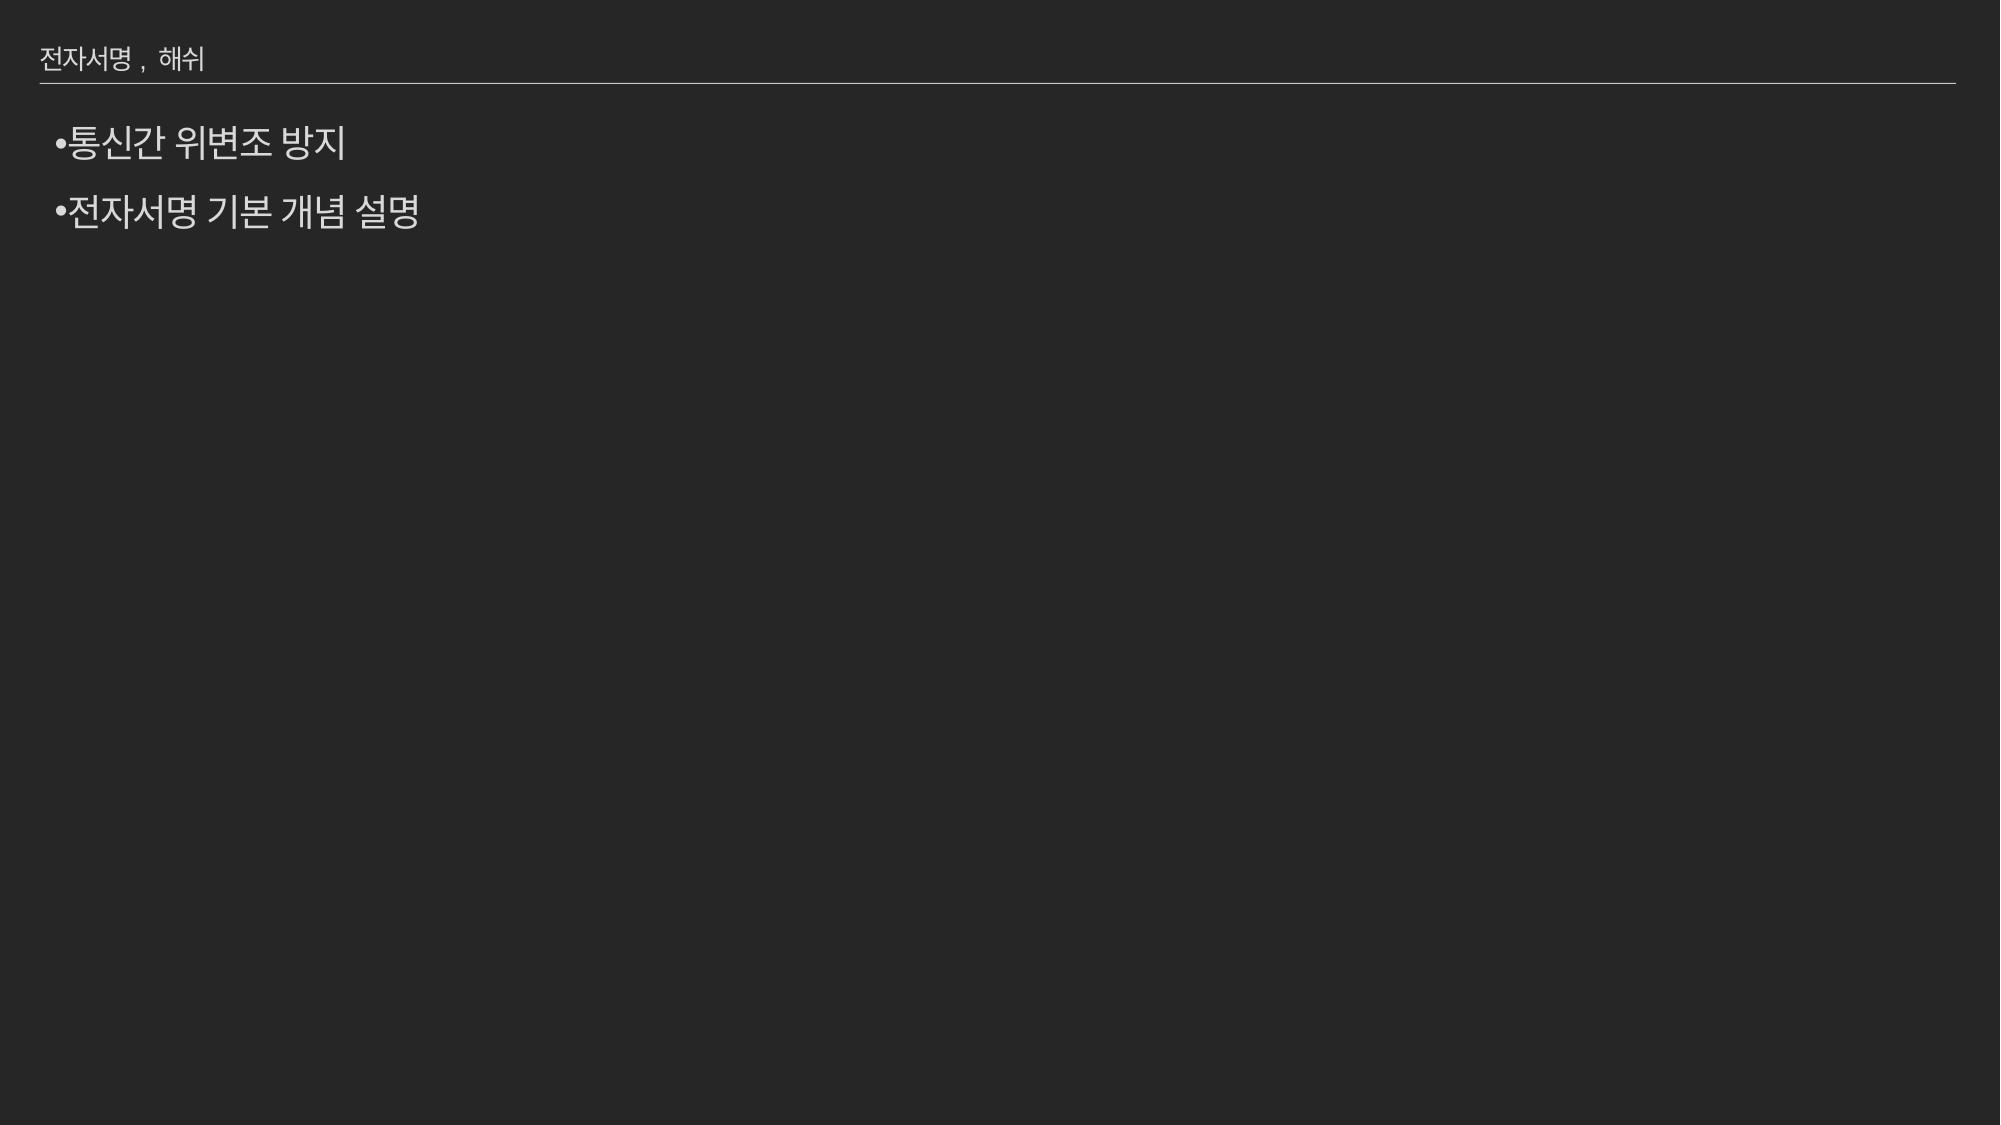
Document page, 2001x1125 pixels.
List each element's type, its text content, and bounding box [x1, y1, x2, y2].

list 통신간 위변조 방지 전자서명 기본 개념 설명 [39, 110, 1957, 825]
title 전자서명, 해쉬 [39, 31, 1961, 84]
